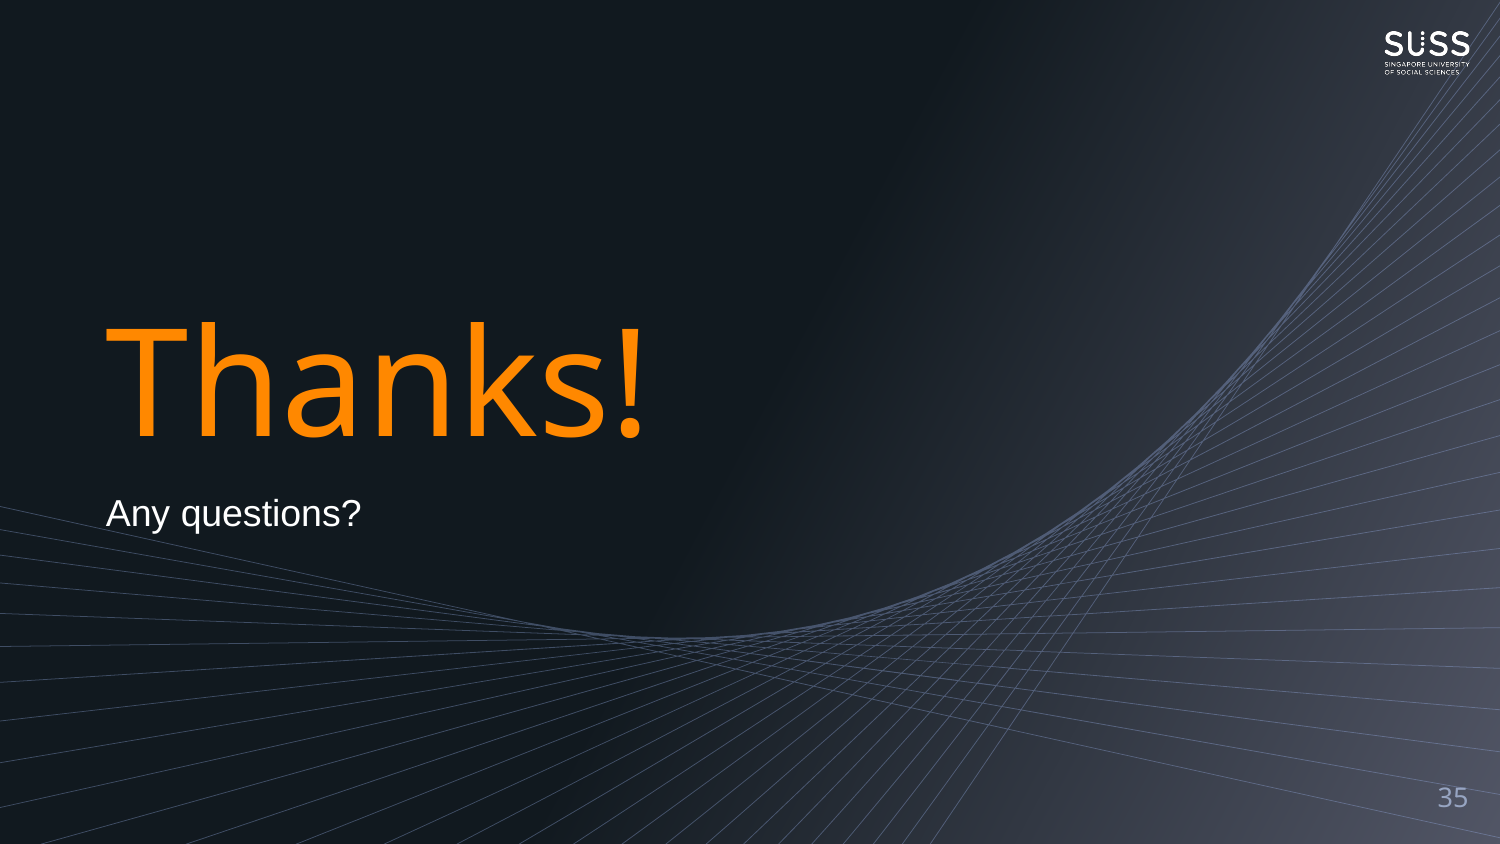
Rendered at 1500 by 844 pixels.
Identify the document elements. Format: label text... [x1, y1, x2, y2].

subtitle Any questions? [105, 482, 917, 562]
slide_number 35 [1378, 766, 1469, 832]
picture [1354, 0, 1500, 99]
title Thanks! [105, 313, 917, 470]
